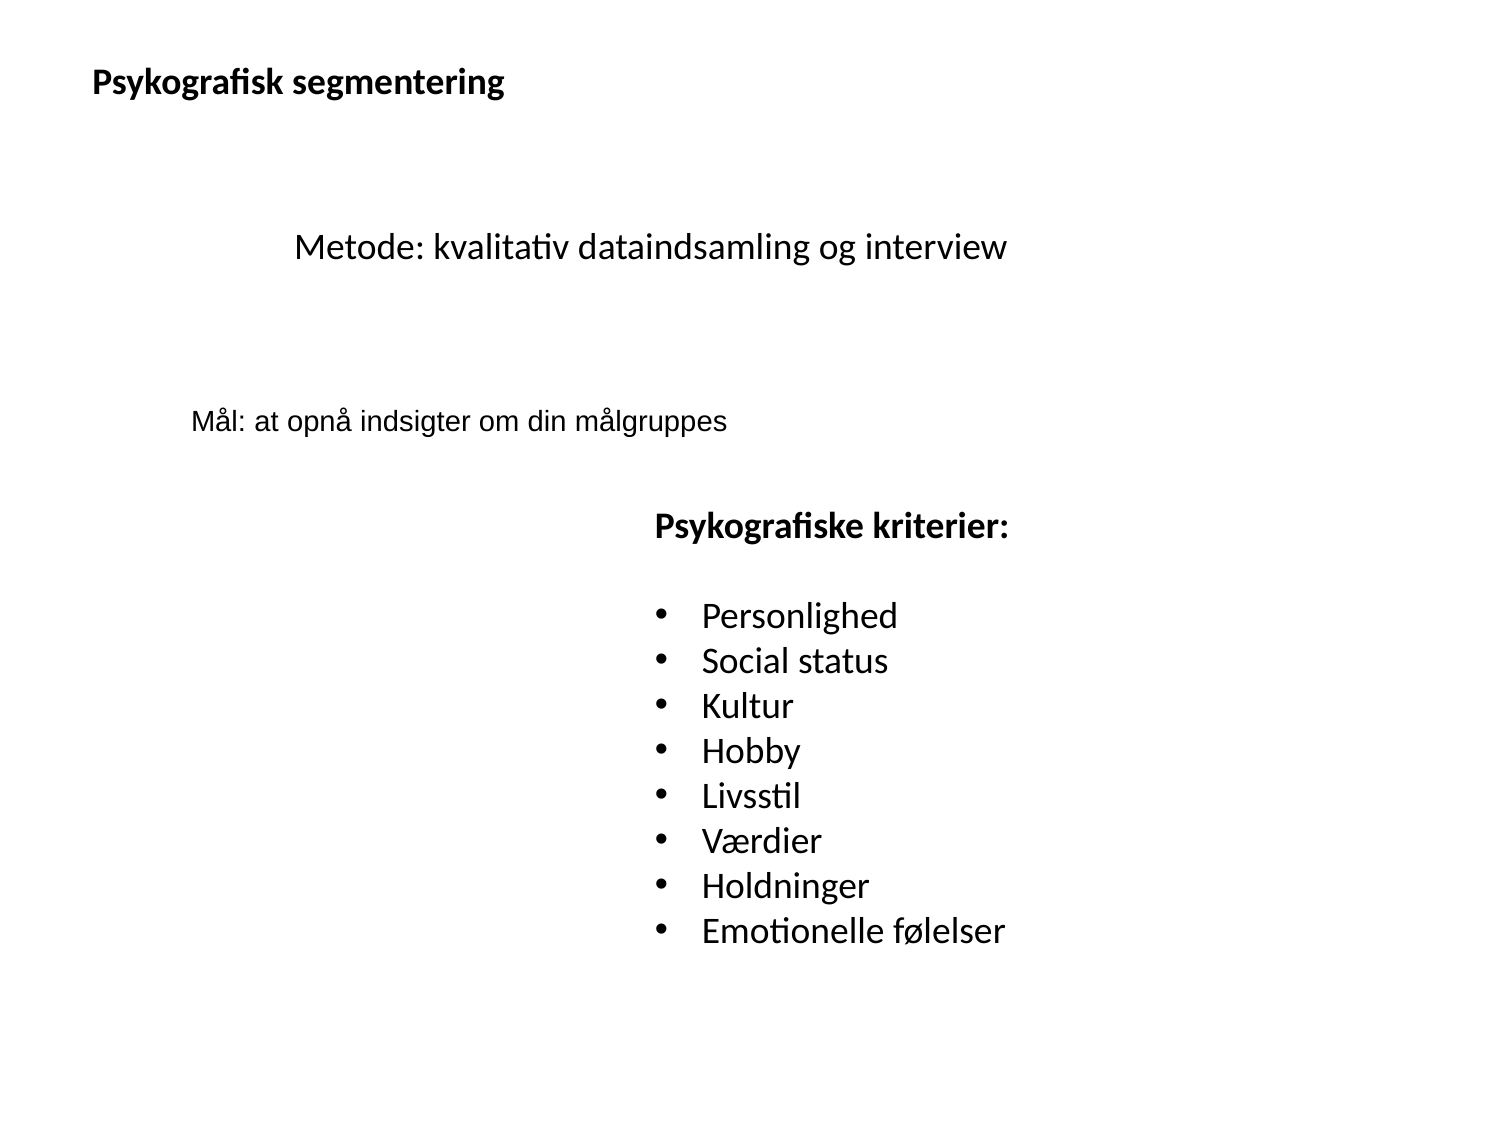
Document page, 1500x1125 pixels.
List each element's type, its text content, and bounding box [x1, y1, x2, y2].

text_box Metode: kvalitativ dataindsamling og interview [279, 214, 1198, 275]
text_box Psykografiske kriterier: Personlighed Social status Kultur Hobby Livsstil Værdier Holdninger Emotionelle følelser [640, 493, 1078, 963]
text_box Psykografisk segmentering [77, 49, 527, 111]
text_box Mål: at opnå indsigter om din målgruppes [176, 395, 747, 446]
